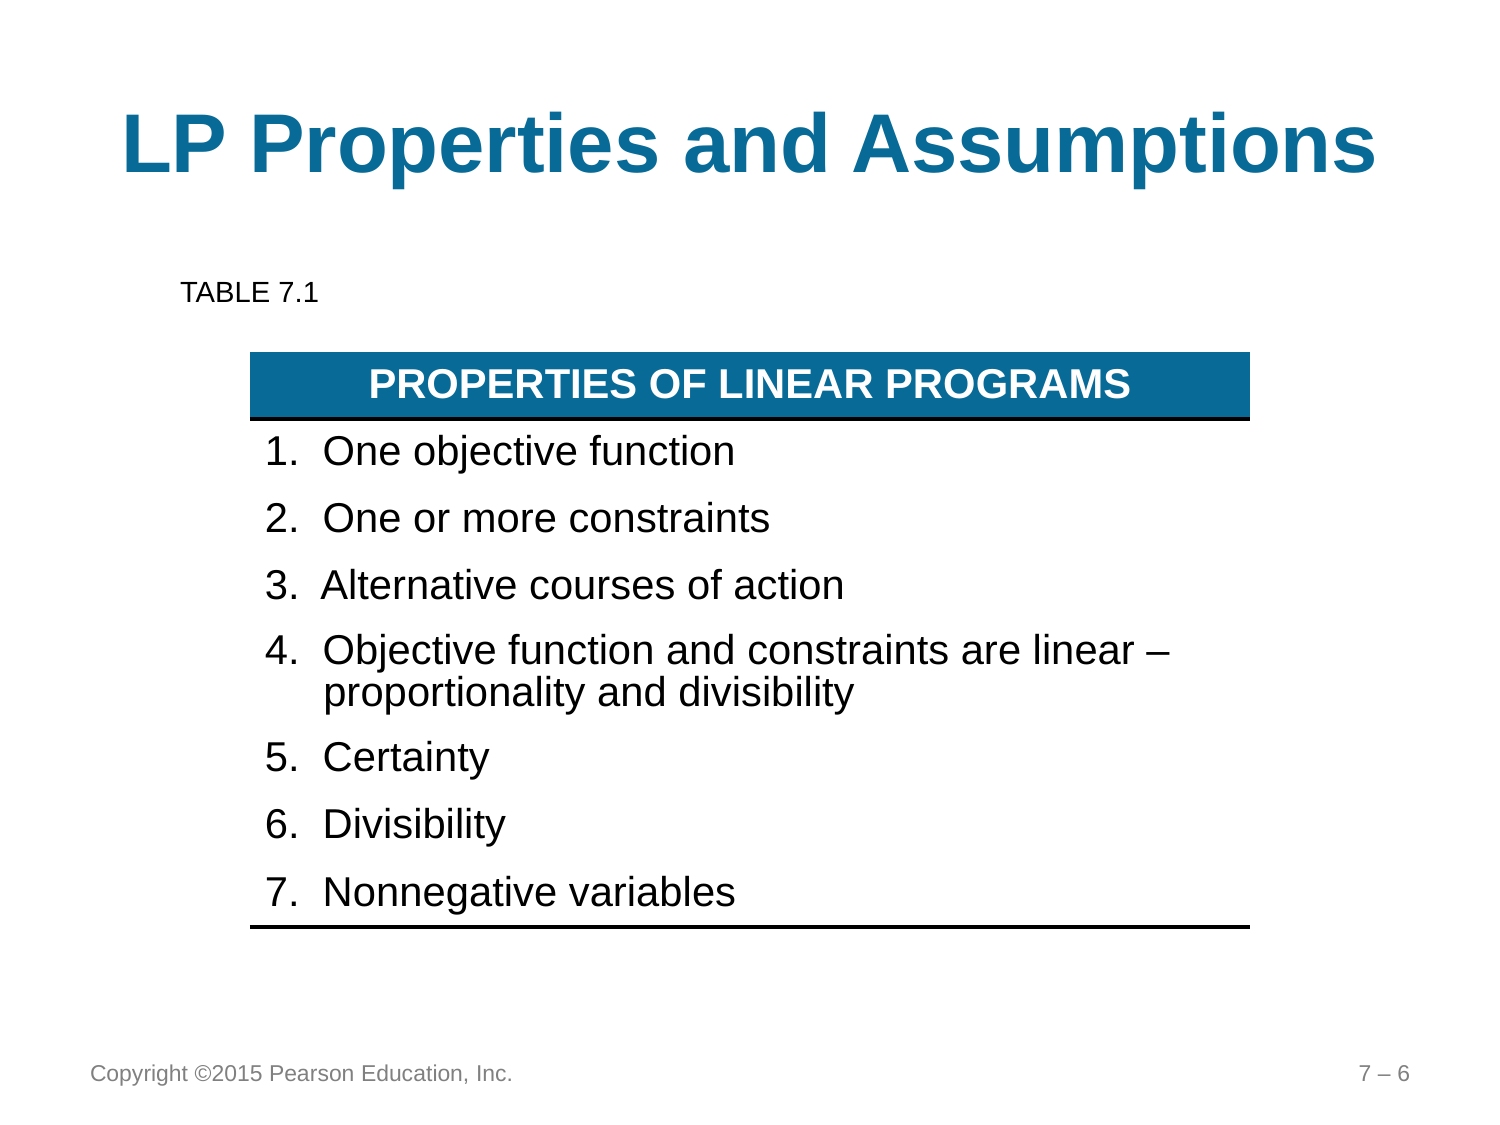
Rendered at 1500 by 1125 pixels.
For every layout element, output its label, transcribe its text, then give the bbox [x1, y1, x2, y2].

slide_number 7 – 6 [1074, 1042, 1425, 1103]
table_header PROPERTIES OF LINEAR PROGRAMS [250, 352, 1250, 417]
text_box TABLE 7.1 [165, 266, 335, 316]
slide_number Copyright ©2015 Pearson Education, Inc. [75, 1042, 538, 1103]
table_cell 6. Divisibility [250, 793, 1250, 860]
table_cell 2. One or more constraints [250, 486, 1250, 554]
table_cell 1. One objective function [250, 421, 1250, 486]
title LP Properties and Assumptions [74, 44, 1426, 233]
table_cell 5. Certainty [250, 726, 1250, 793]
table_cell 3. Alternative courses of action [250, 554, 1250, 621]
table_cell 4. Objective function and constraints are linear – proportionality and divisibility [250, 621, 1250, 726]
table_cell 7. Nonnegative variables [250, 860, 1250, 925]
